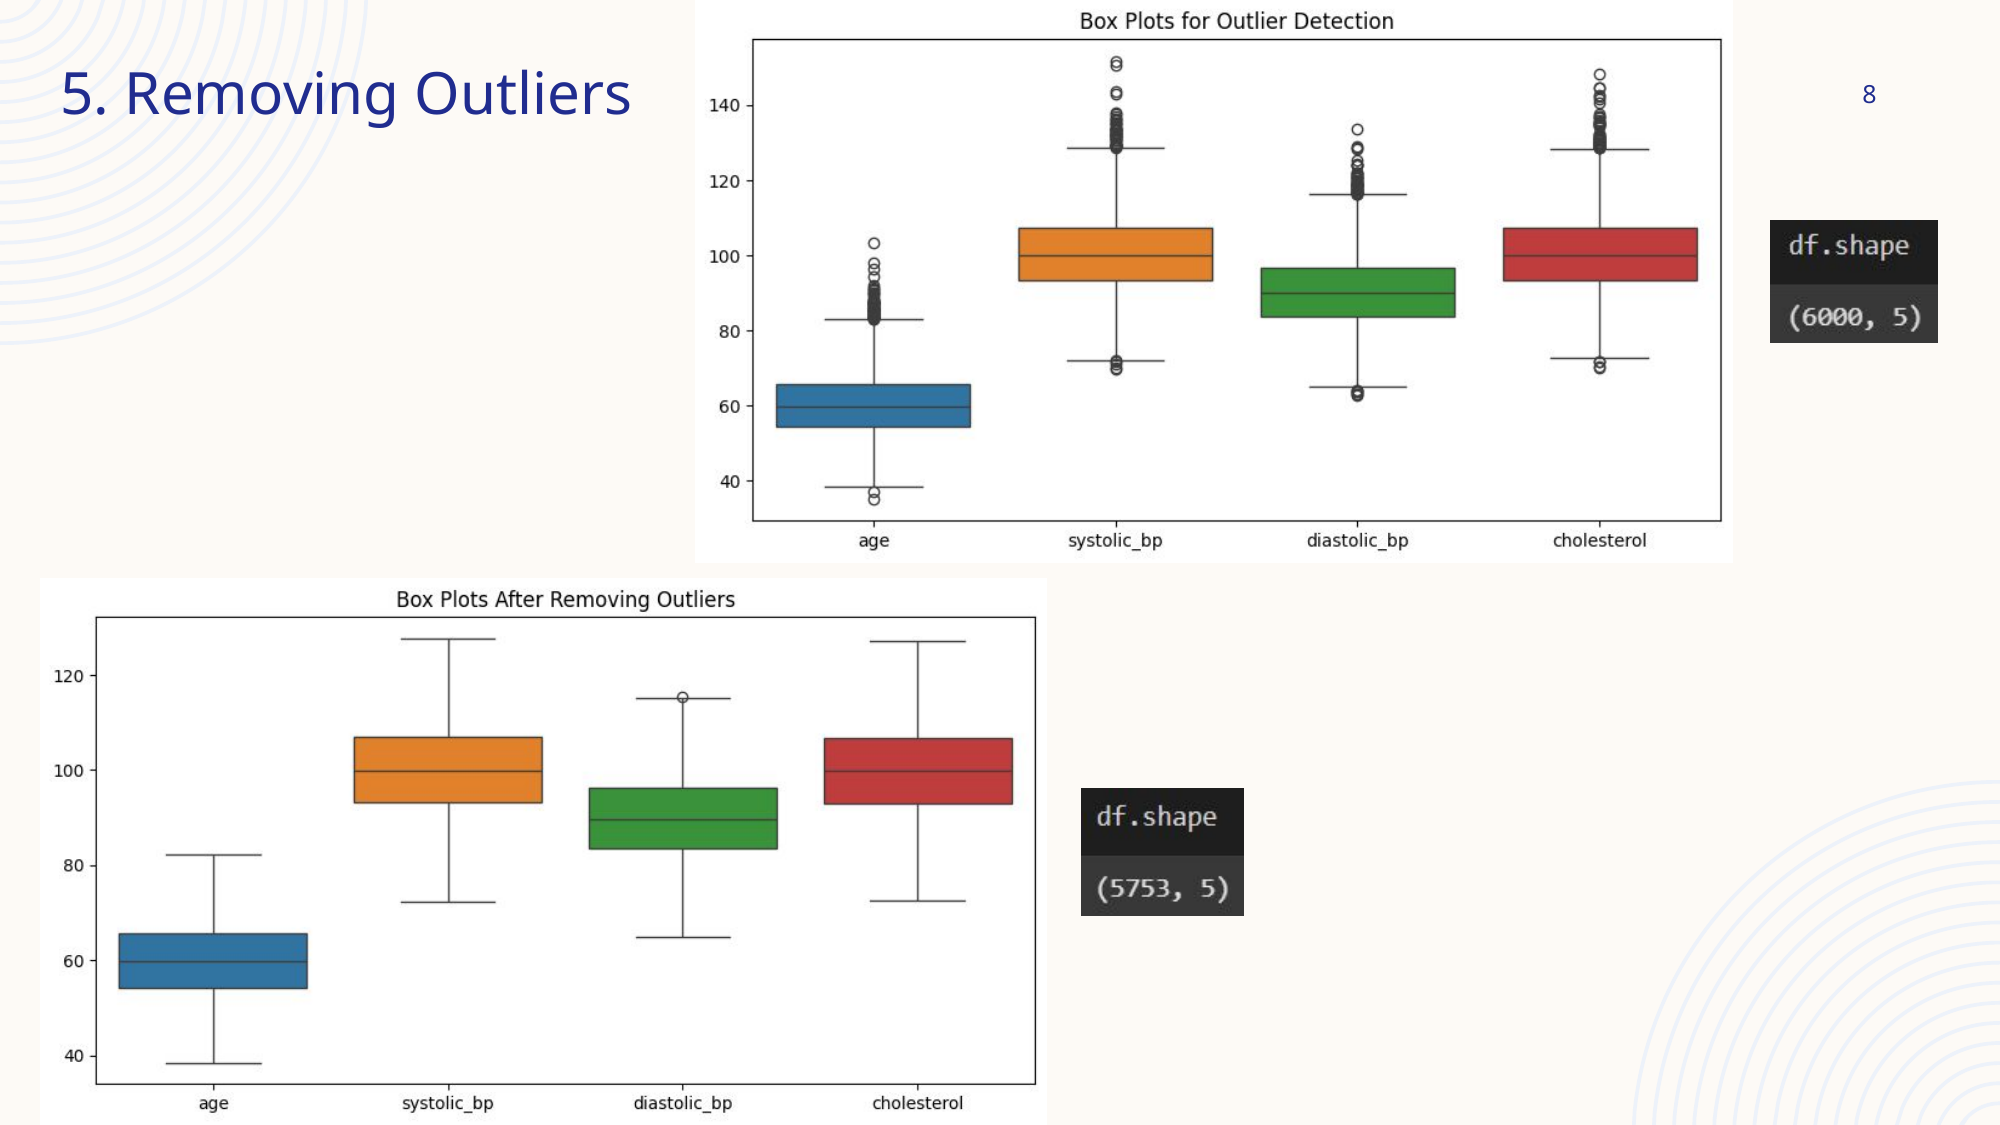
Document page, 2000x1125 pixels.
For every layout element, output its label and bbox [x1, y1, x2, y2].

text_box [61, 52, 633, 132]
picture [1081, 788, 1244, 916]
picture [40, 579, 1047, 1125]
text_box [1862, 77, 1888, 112]
picture [1770, 220, 1938, 343]
picture [695, 0, 1732, 563]
